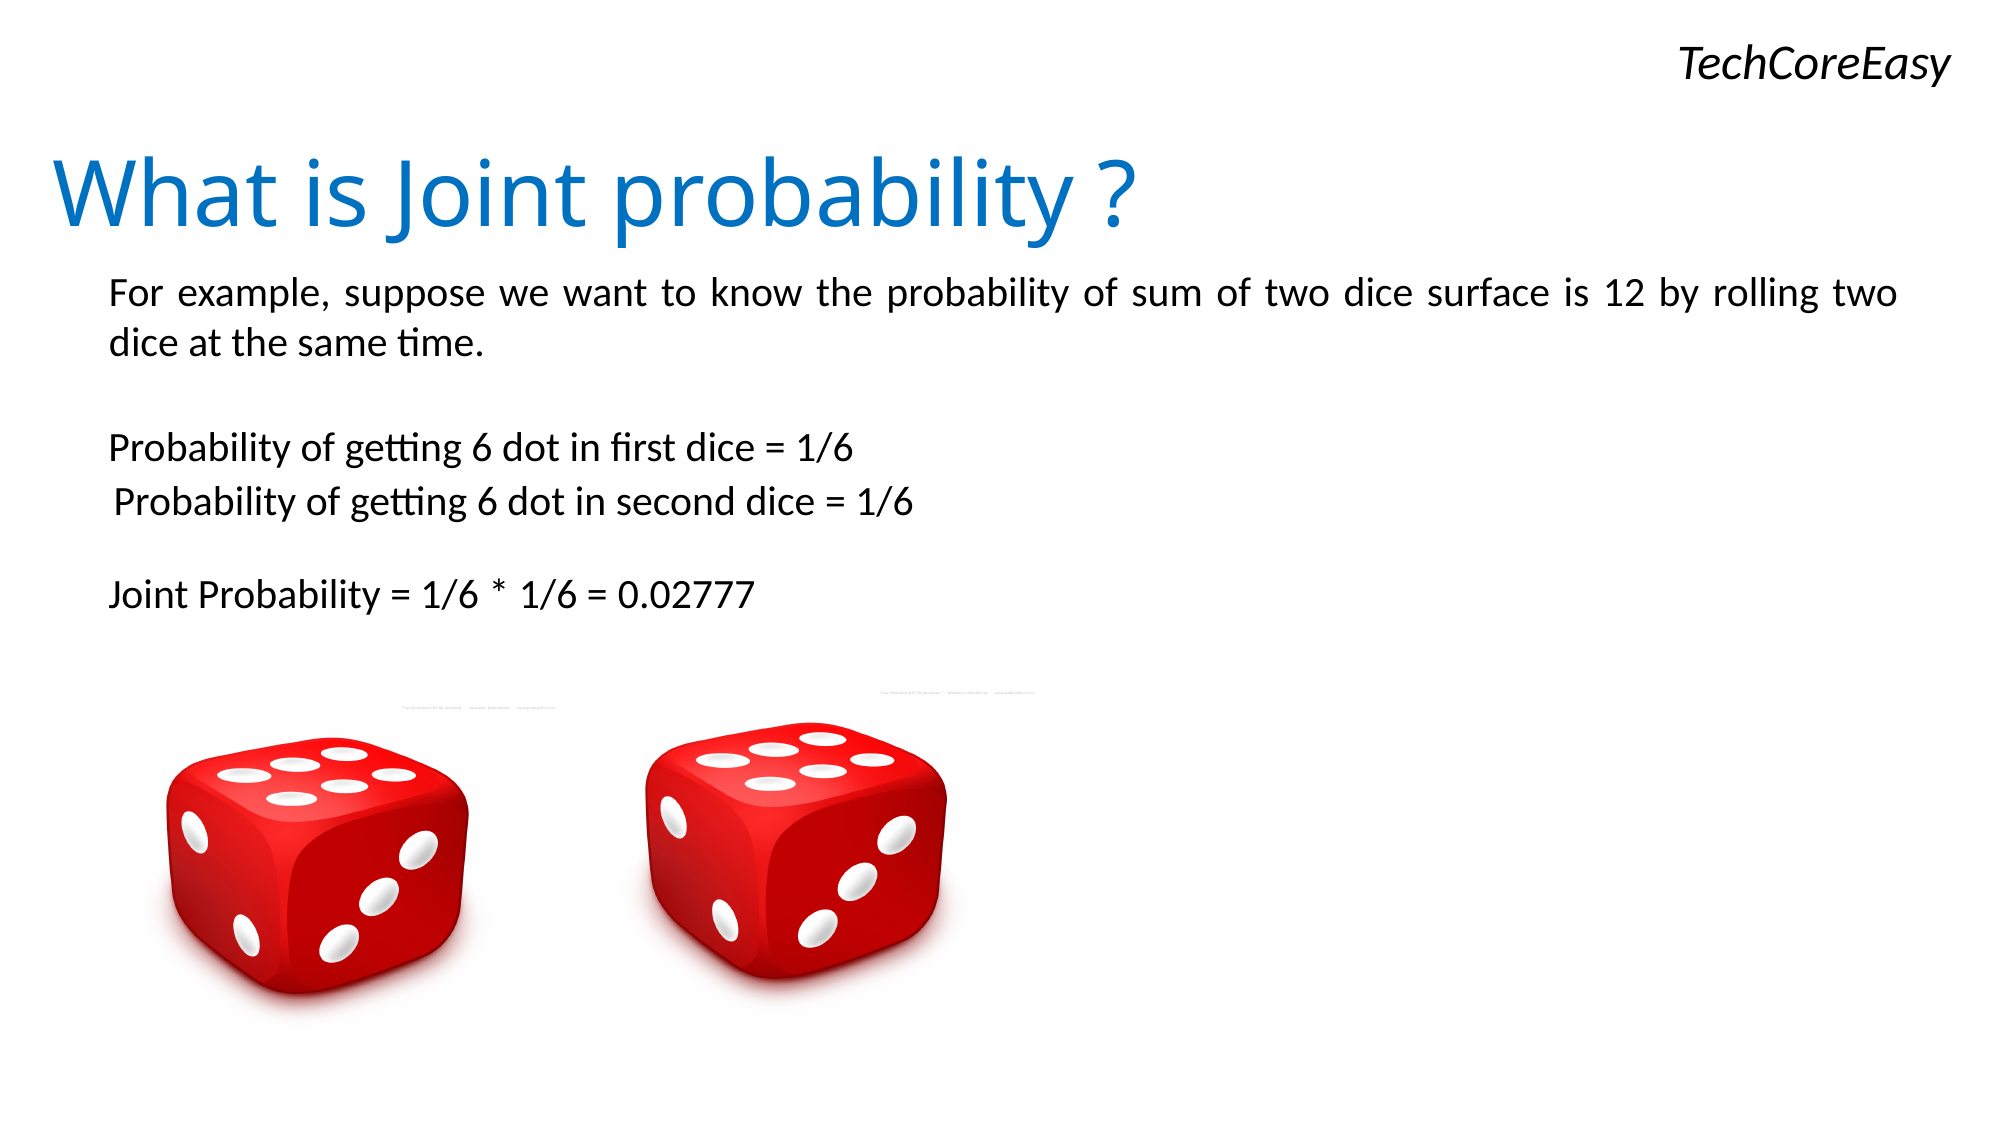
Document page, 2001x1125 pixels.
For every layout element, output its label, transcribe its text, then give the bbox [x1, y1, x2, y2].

text_box Probability of getting 6 dot in first dice = 1/6 [93, 412, 1000, 477]
text_box Probability of getting 6 dot in second dice = 1/6 [98, 466, 939, 532]
text_box TechCoreEasy [1662, 21, 1966, 97]
text_box For example, suppose we want to know the probability of sum of two dice surface is 12 by rolling two dice at the same time. [94, 256, 1914, 372]
text_box What is Joint probability ? [37, 127, 1154, 253]
text_box Joint Probability = 1/6 * 1/6 = 0.02777 [93, 559, 846, 625]
picture [77, 691, 1035, 1030]
